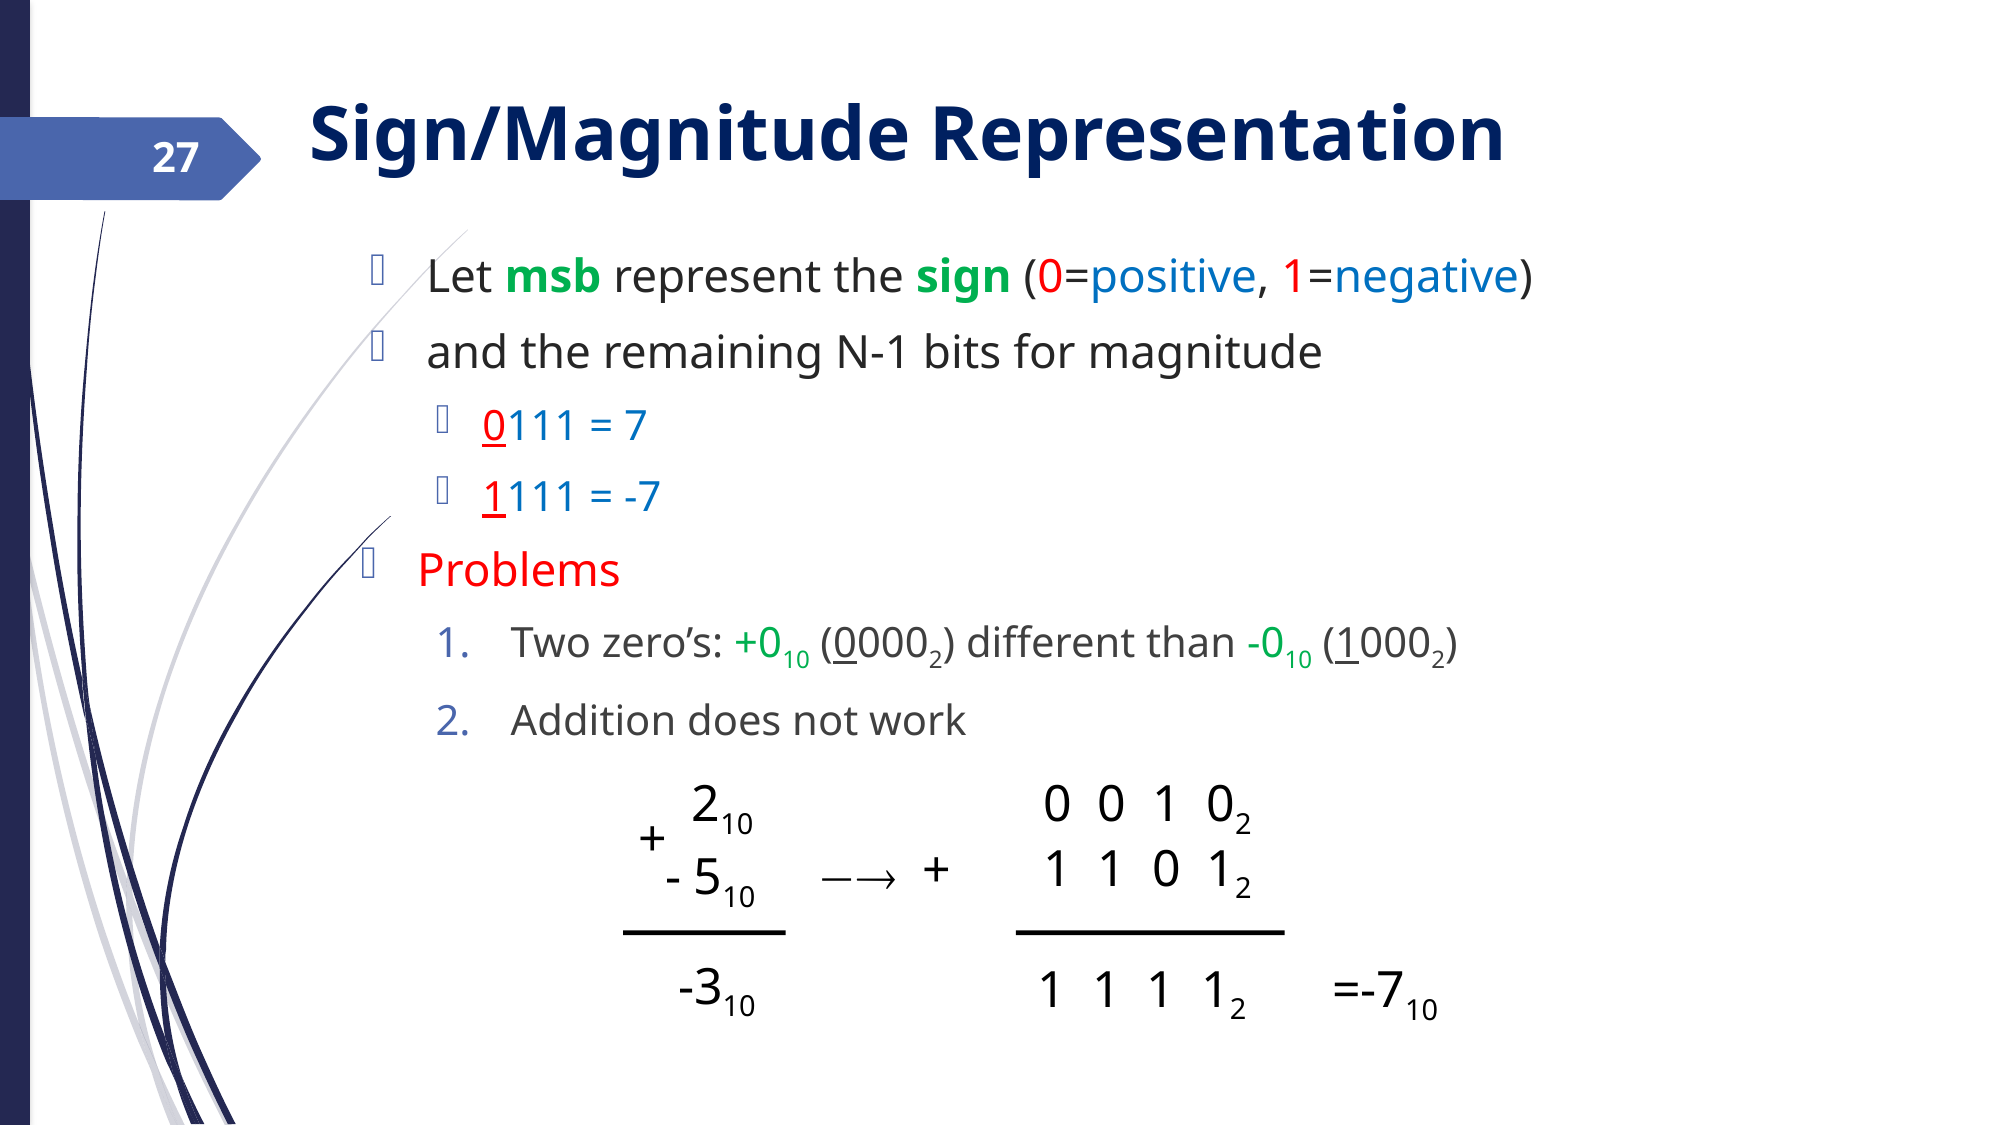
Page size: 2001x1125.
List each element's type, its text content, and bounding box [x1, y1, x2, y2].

text_box 1 1 0 12 [997, 828, 1267, 912]
text_box 210 [676, 764, 769, 848]
text_box 1 1 1 12 [992, 949, 1262, 1033]
text_box + [891, 830, 979, 906]
text_box 0 0 1 02 [1015, 764, 1267, 828]
text_box + [607, 798, 695, 874]
text_box Sign/Magnitude Representation [294, 78, 1523, 184]
list Let msb represent the sign (0=positive, 1=negative) and the remaining N-1 bits for magnitude 0111 = 7 1111 = -7 Problems Two zero’s: +010 (00002) different than -010 (10002) Addition does not work [345, 239, 2000, 752]
slide_number 27 [87, 129, 216, 190]
text_box - 510 [650, 837, 771, 921]
text_box =-710 [1284, 950, 1453, 1033]
text_box -310 [663, 946, 771, 1030]
text_box  [802, 836, 932, 912]
